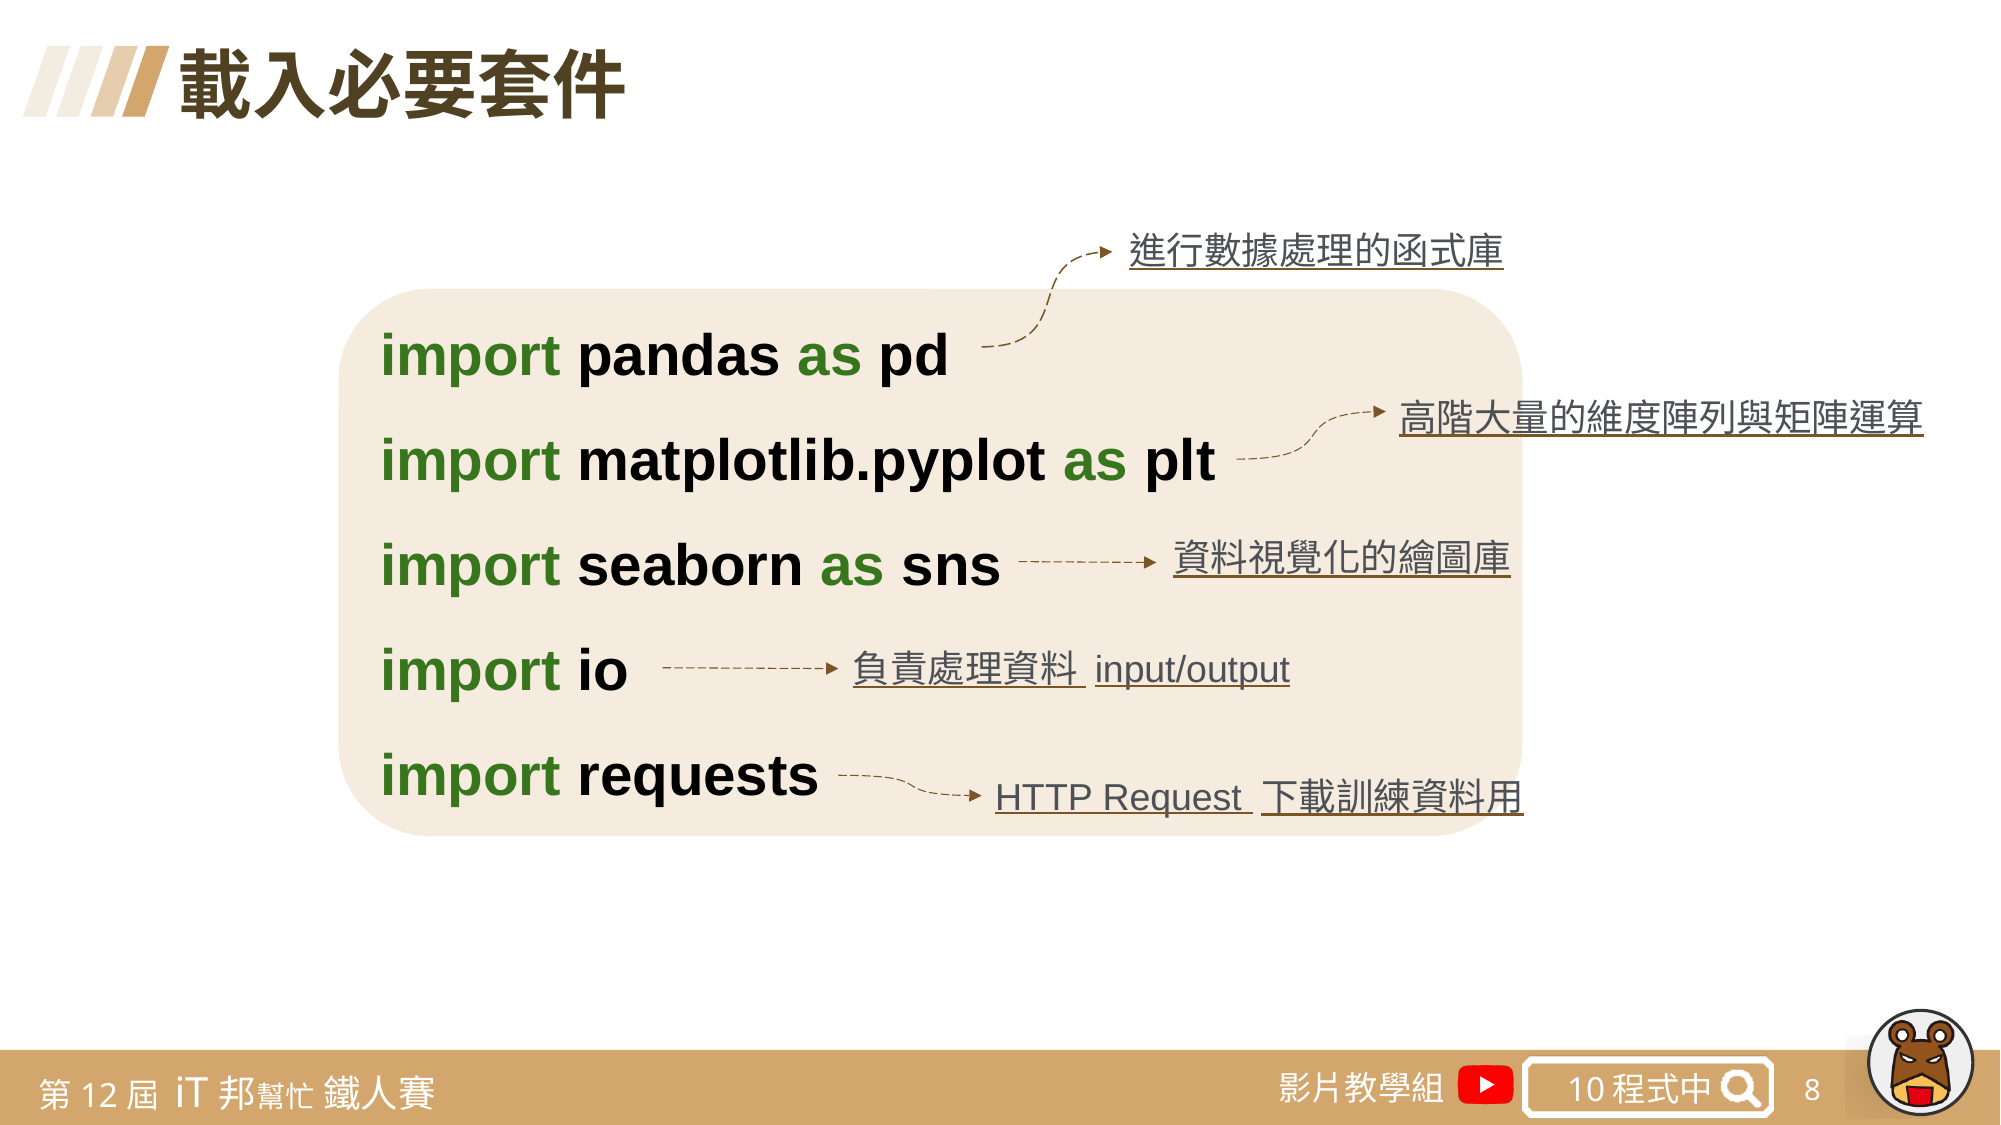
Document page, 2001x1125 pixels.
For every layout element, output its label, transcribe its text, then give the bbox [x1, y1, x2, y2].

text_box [981, 251, 1113, 347]
picture [1410, 962, 1774, 1125]
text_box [1236, 411, 1386, 460]
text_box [838, 775, 982, 796]
text_box 進行數據處理的函式庫 [1114, 219, 1520, 280]
text_box 資料視覺化的繪圖庫 [1158, 527, 1526, 587]
text_box 高階大量的維度陣列與矩陣運算 [1384, 386, 1940, 446]
text_box HTTP Request 下載訓練資料用 [980, 765, 1539, 826]
picture [1871, 1012, 1971, 1112]
list 載入必要套件 [162, 40, 1691, 138]
text_box import pandas as pd import matplotlib.pyplot as plt import seaborn as sns import io import requests [337, 287, 1524, 838]
text_box 負責處理資料 input/output [837, 637, 1306, 698]
